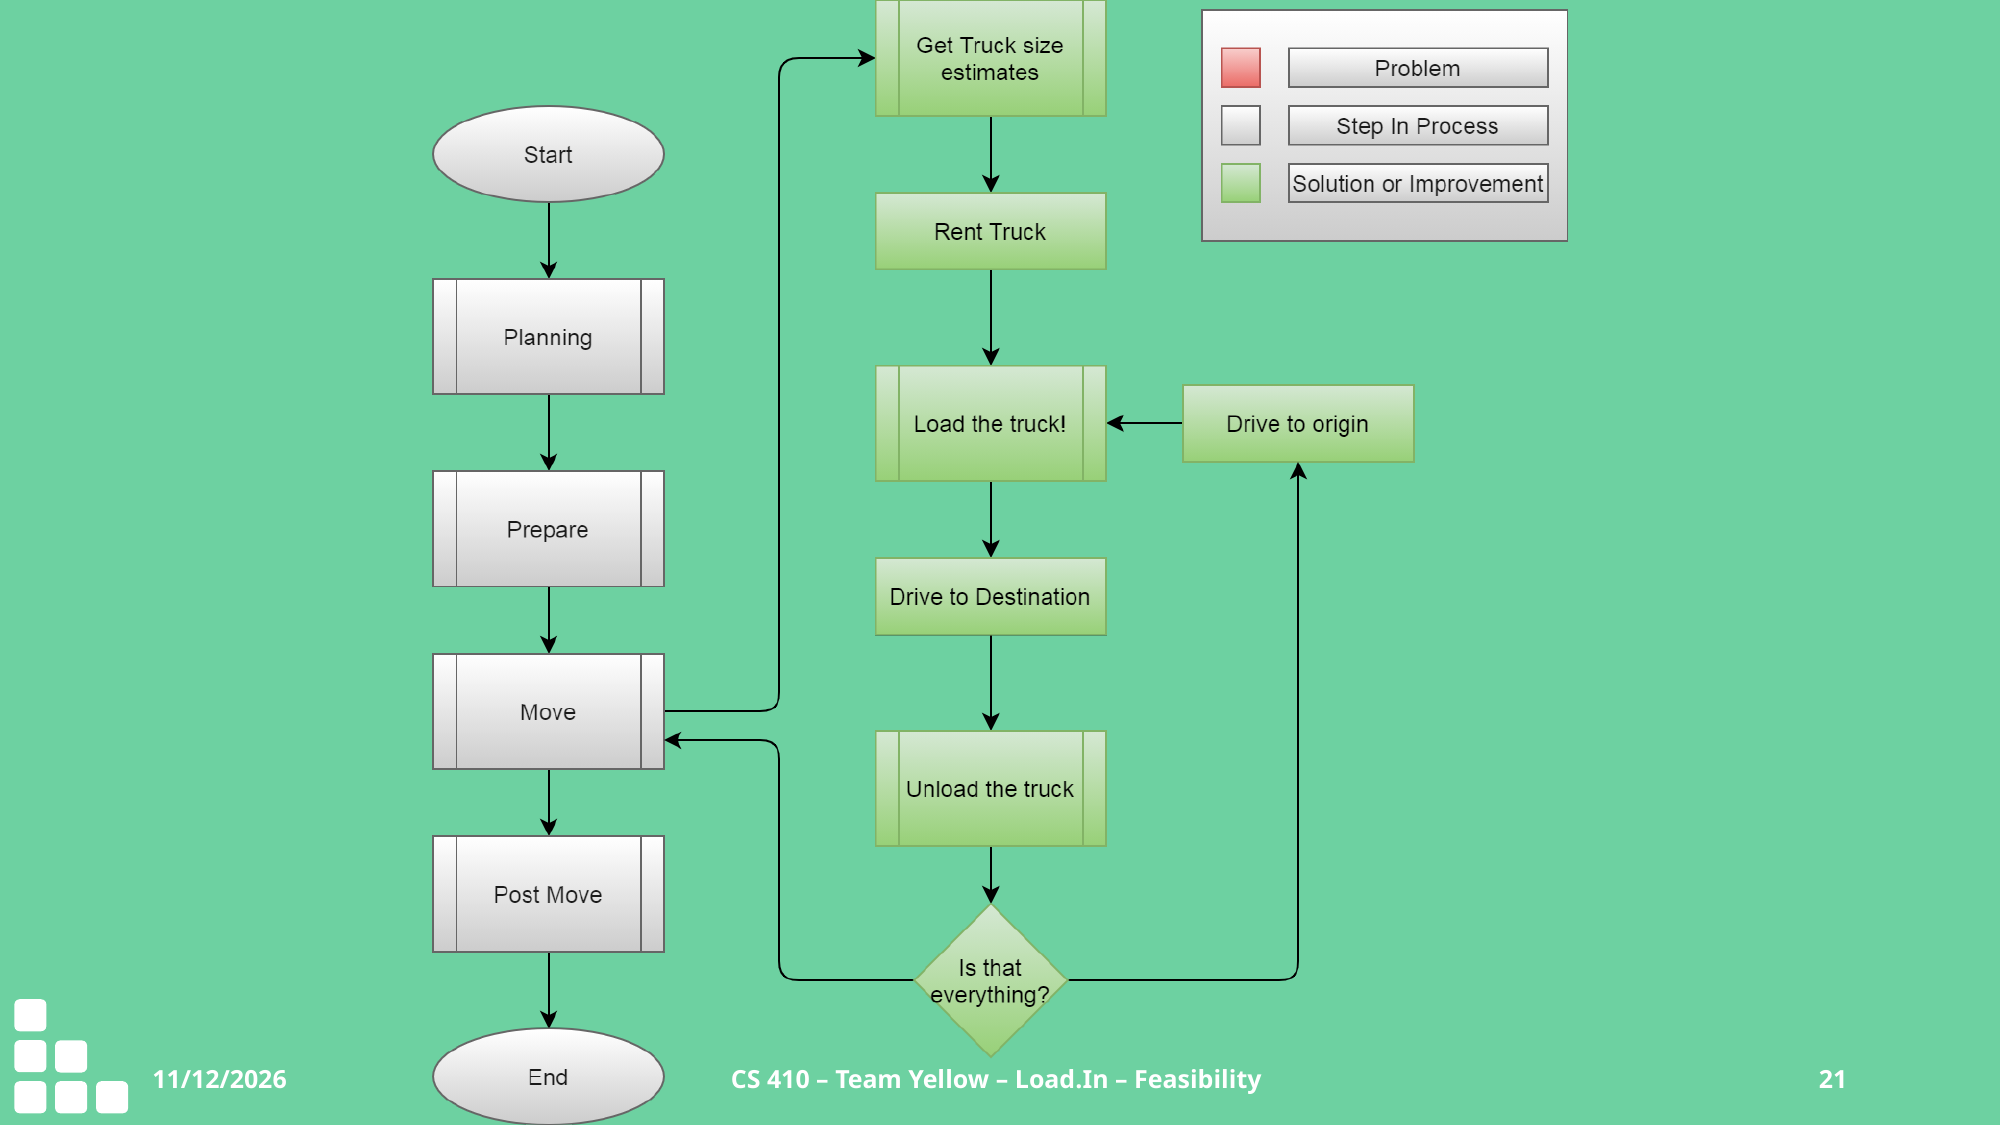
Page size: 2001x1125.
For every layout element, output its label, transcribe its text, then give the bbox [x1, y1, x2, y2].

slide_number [137, 1035, 432, 1125]
slide_number 21 [1568, 1035, 1863, 1125]
picture [432, 0, 1568, 1125]
